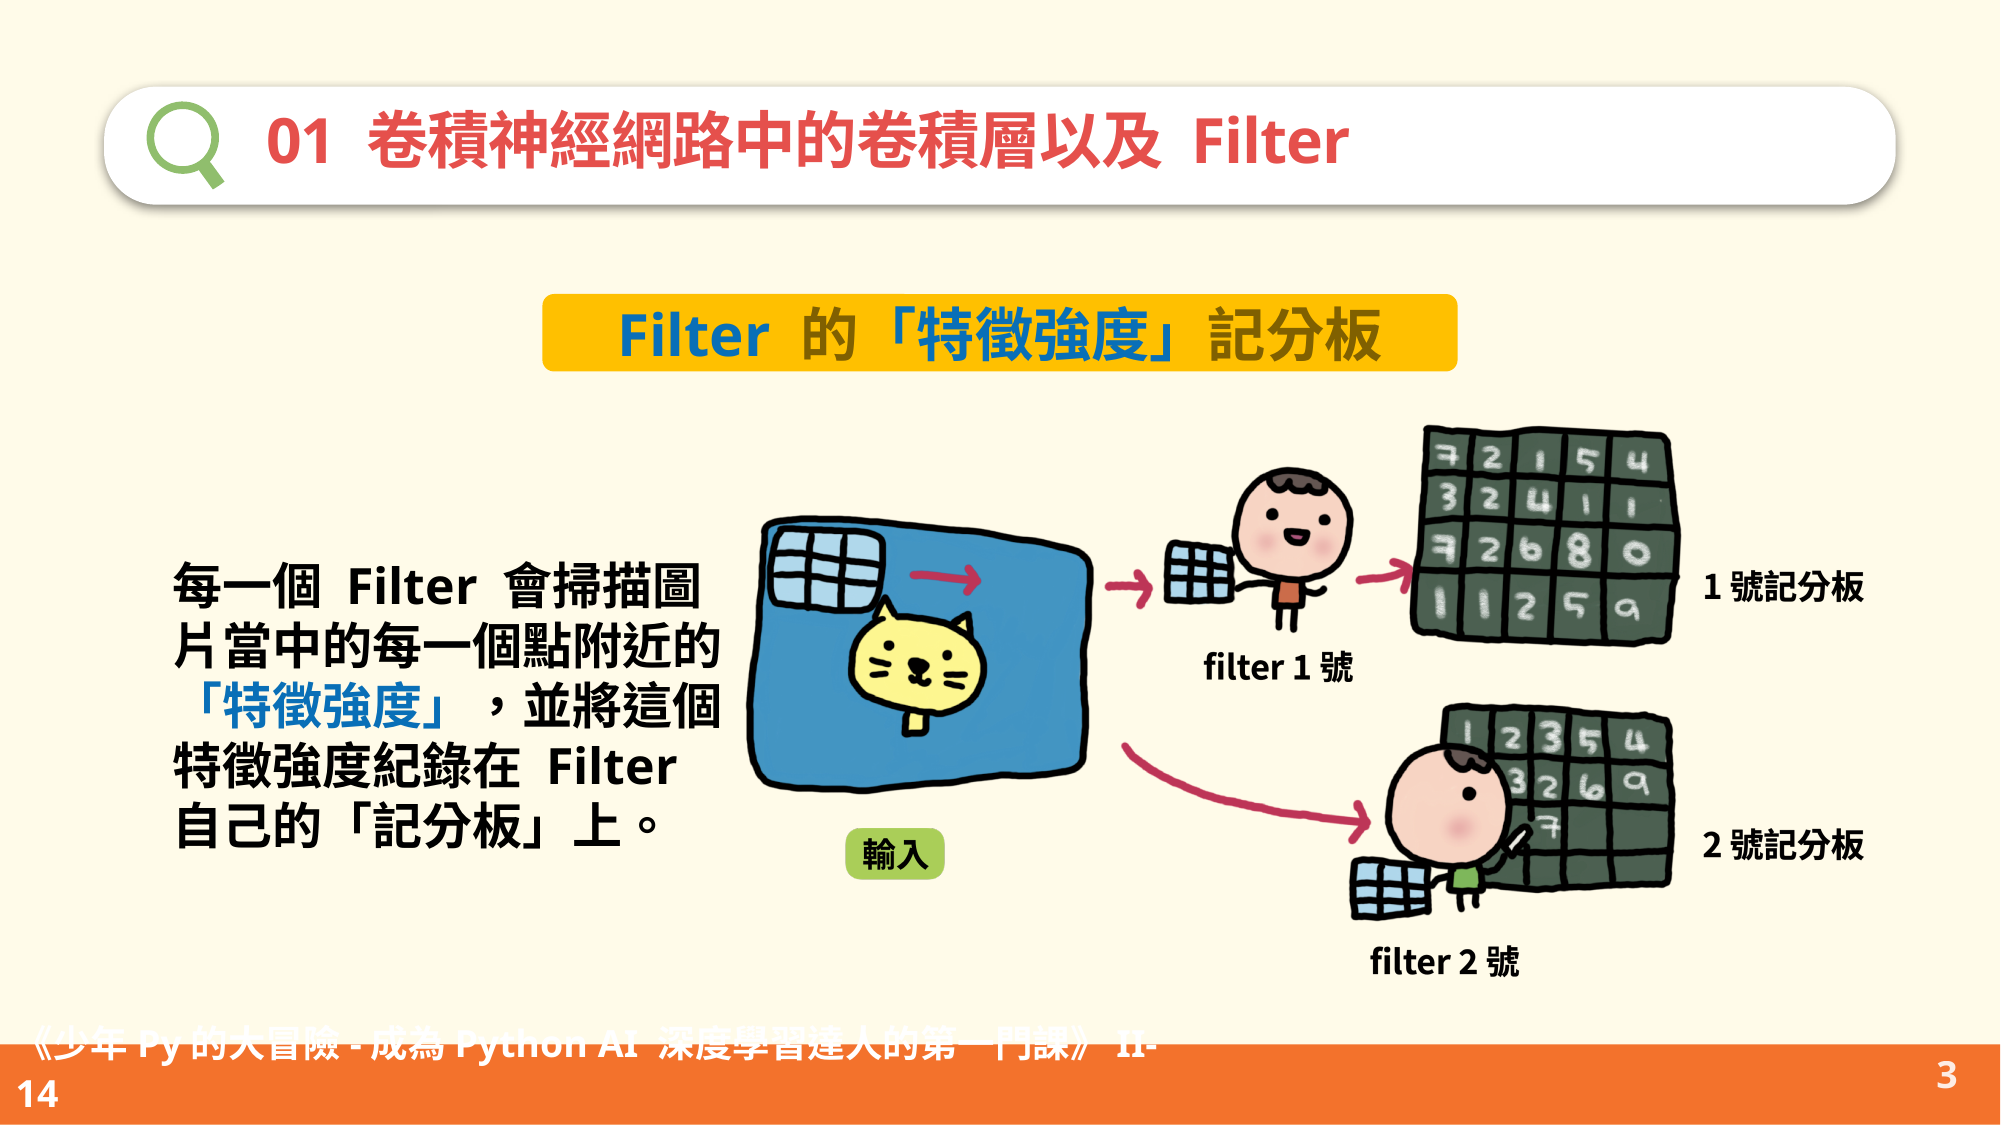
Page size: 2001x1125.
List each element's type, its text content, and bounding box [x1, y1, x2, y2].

list 01 卷積神經網路中的卷積層以及 Filter [257, 106, 1838, 185]
slide_number 3 [1912, 1047, 1982, 1111]
picture [721, 404, 1869, 987]
text_box 每一個 Filter 會掃描圖片當中的每一個點附近的「特徵強度」，並將這個特徵強度紀錄在 Filter 自己的「記分板」上。 [164, 546, 721, 863]
text_box Filter 的「特徵強度」記分板 [542, 293, 1458, 372]
